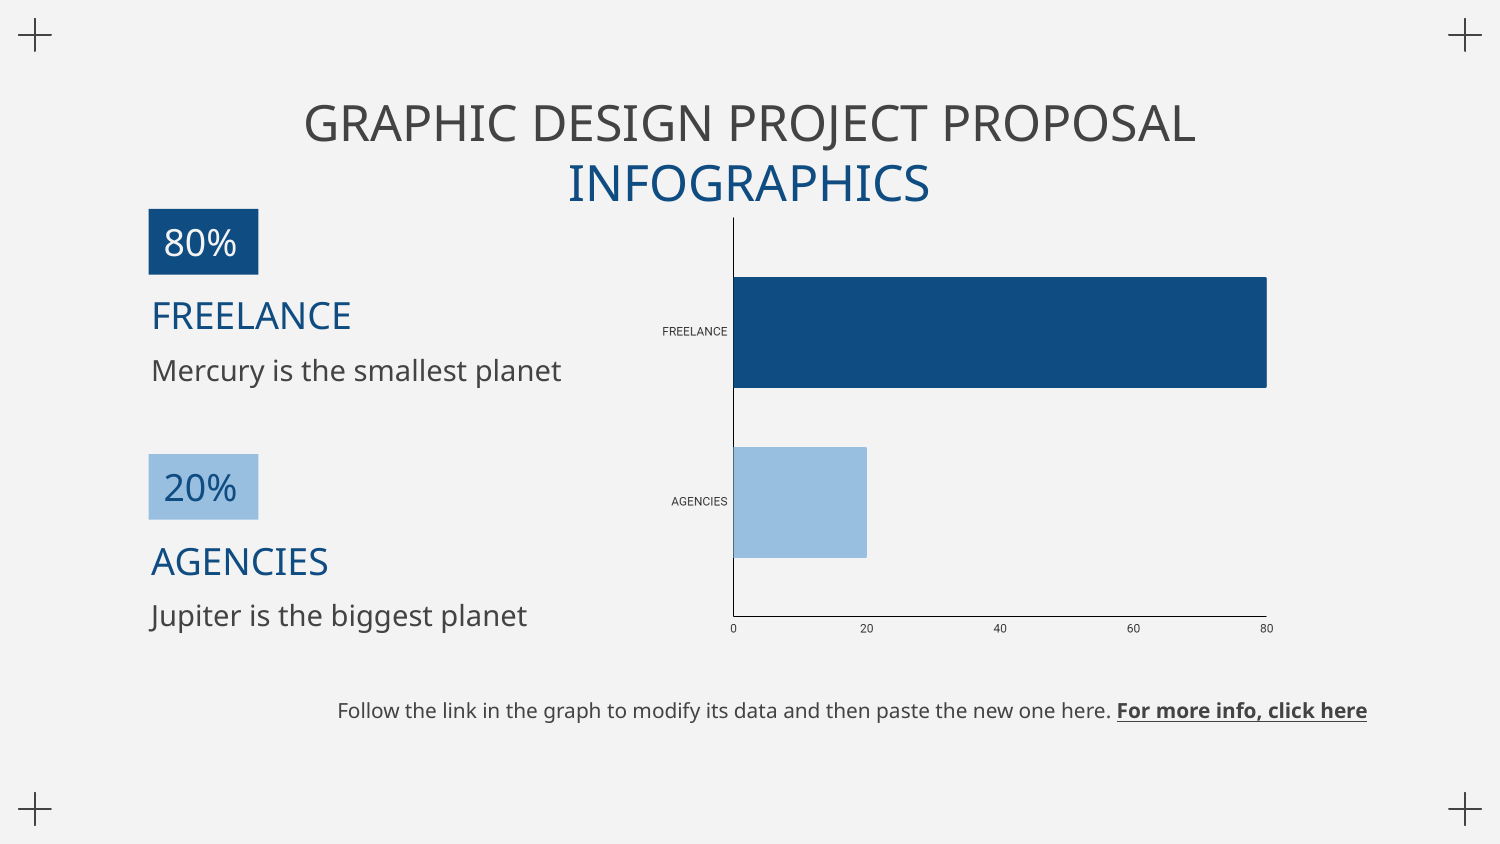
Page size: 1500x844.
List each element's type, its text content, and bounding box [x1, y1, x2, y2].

text_box Follow the link in the graph to modify its data and then paste the new one here. For more info, click here [116, 682, 1383, 728]
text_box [135, 208, 615, 390]
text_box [135, 453, 615, 635]
picture [638, 194, 1290, 659]
title GRAPHIC DESIGN PROJECT PROPOSAL INFOGRAPHICS [121, 76, 1379, 170]
